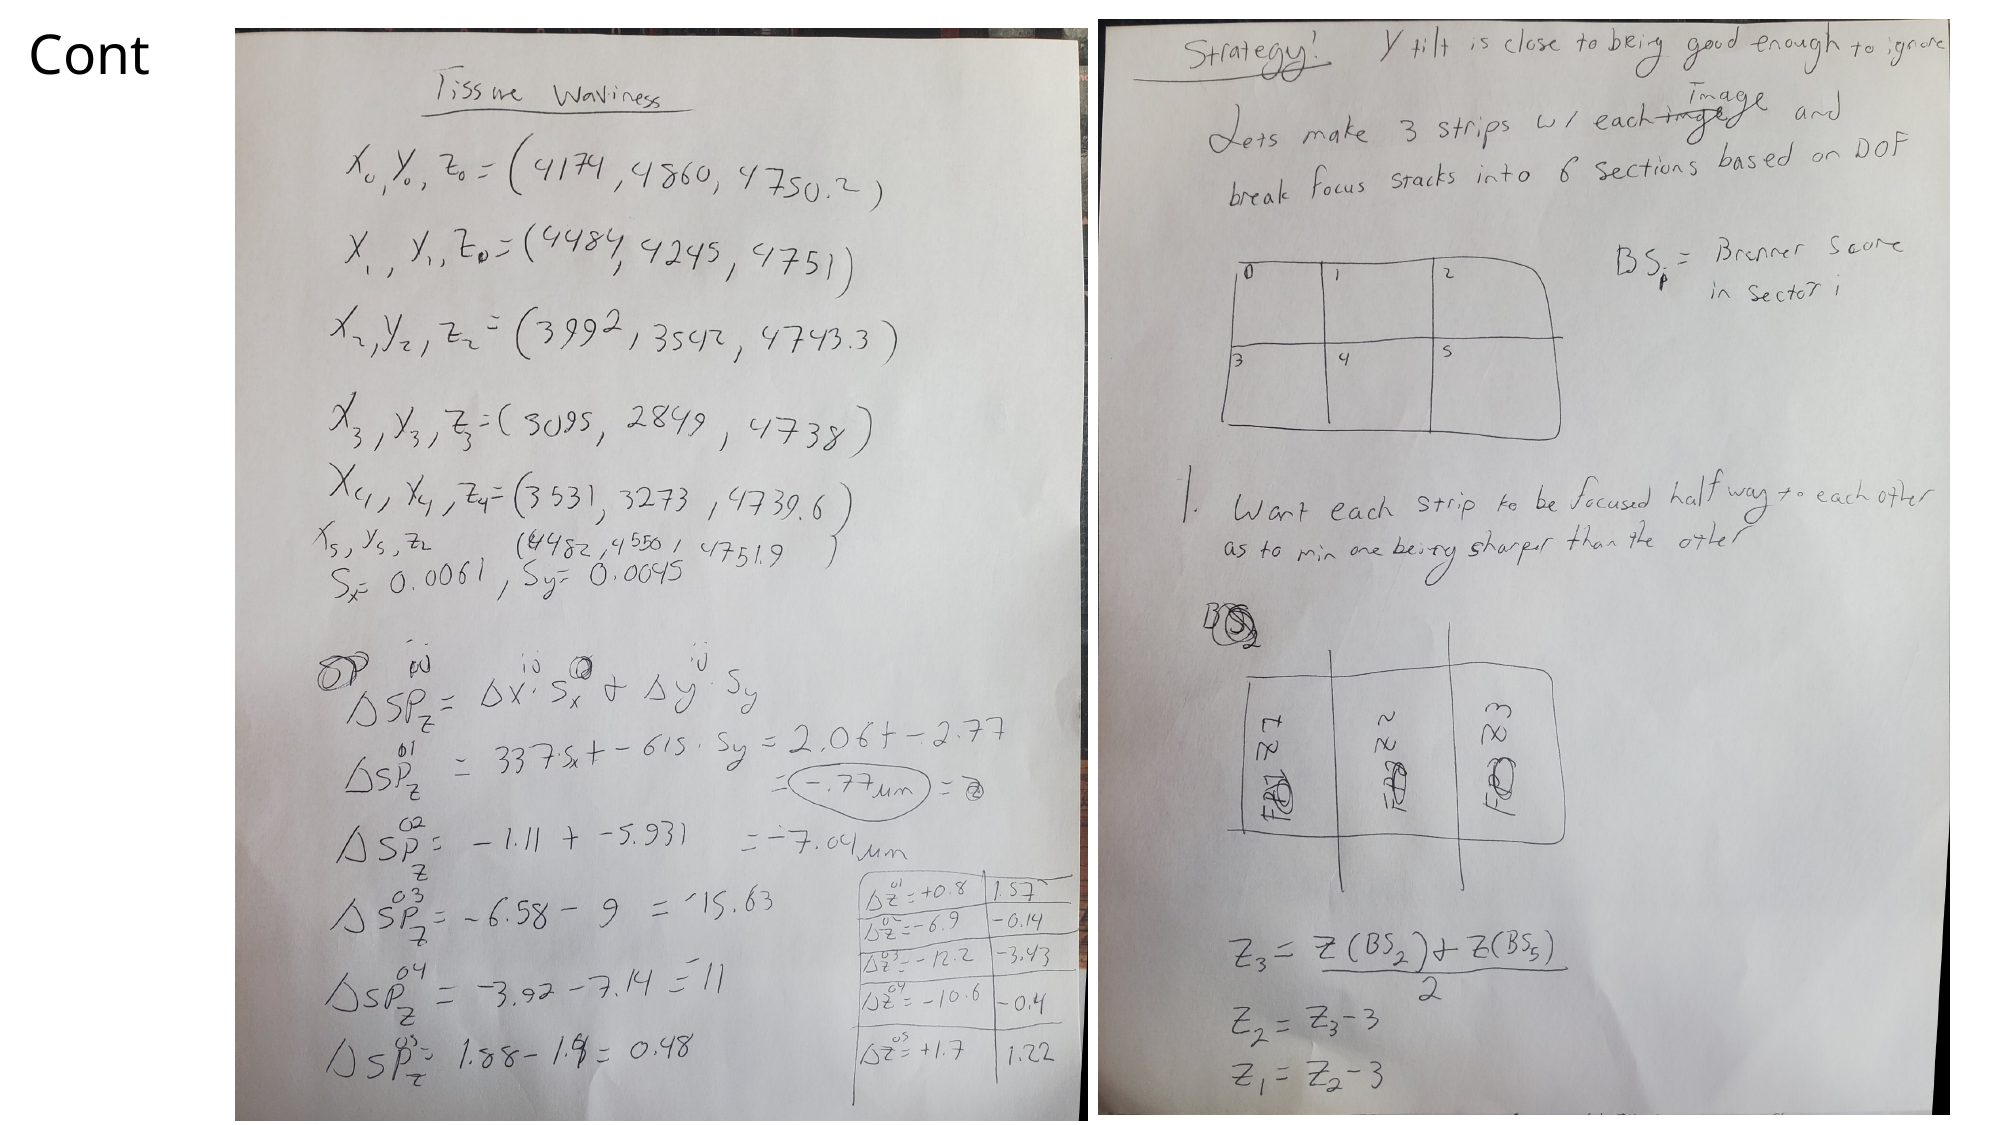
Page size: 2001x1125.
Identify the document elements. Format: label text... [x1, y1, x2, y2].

picture [235, 28, 1088, 1121]
title Cont [13, 19, 292, 95]
picture [1097, 19, 1950, 1115]
